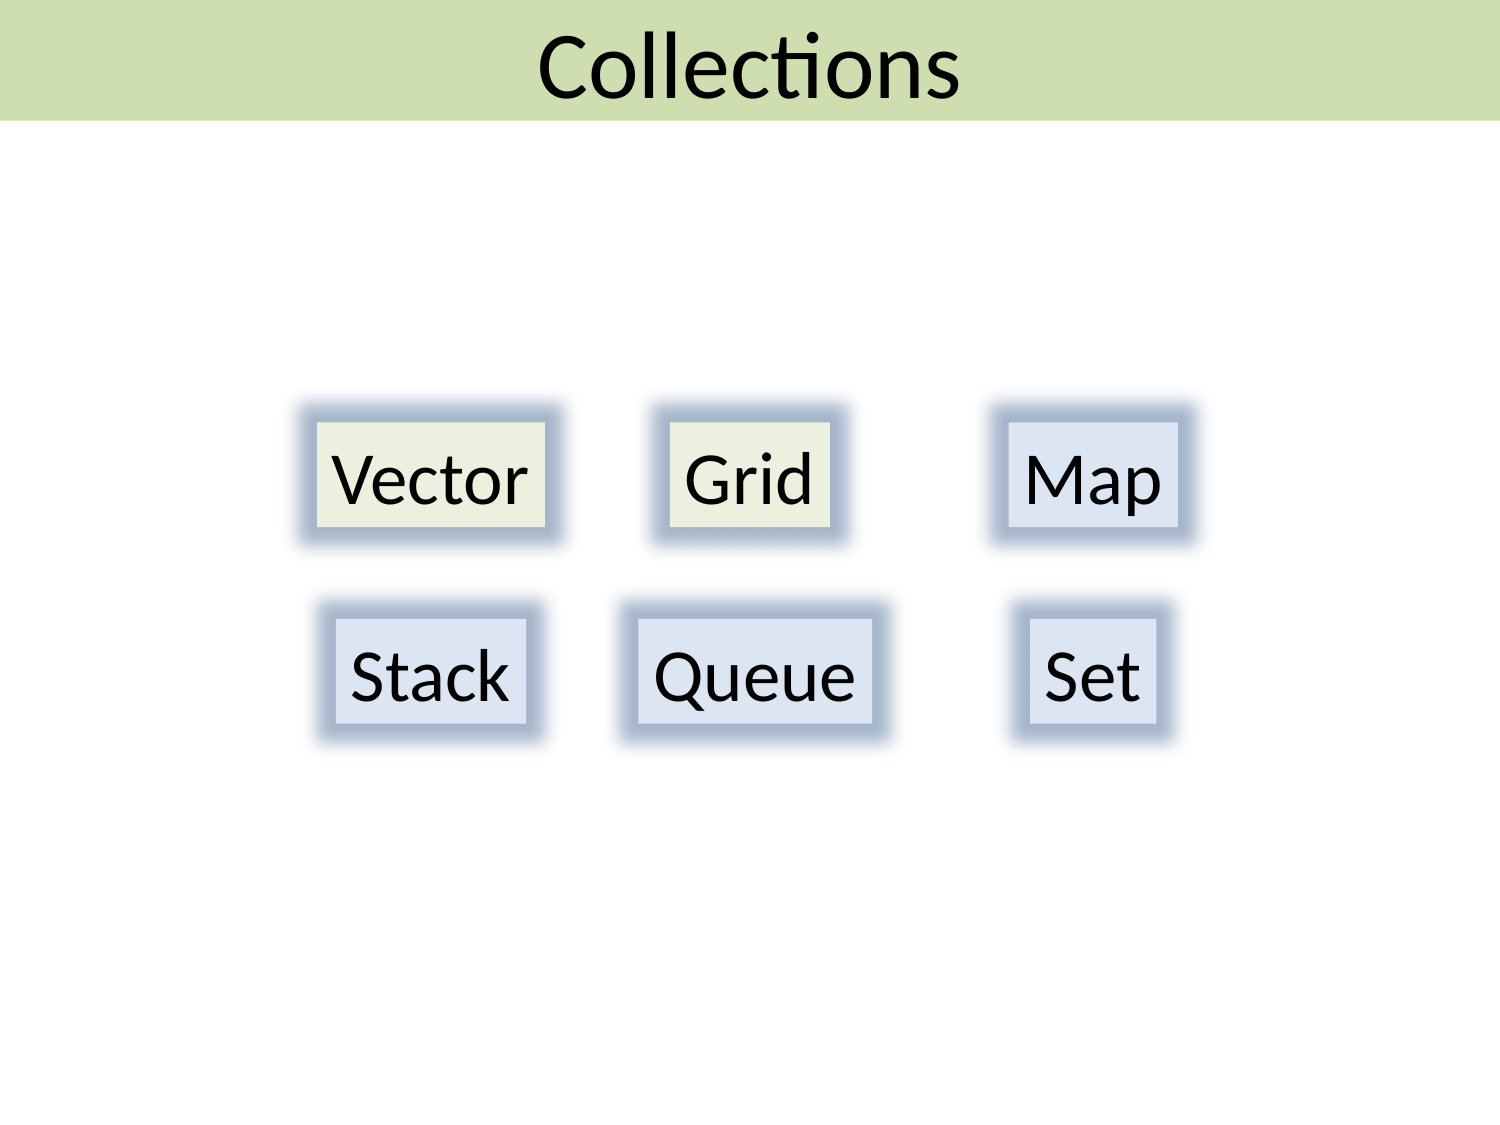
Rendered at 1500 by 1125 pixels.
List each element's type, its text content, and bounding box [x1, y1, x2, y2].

text_box Grid [669, 422, 830, 528]
text_box Set [1030, 618, 1157, 724]
text_box Map [1008, 422, 1178, 528]
text_box Queue [638, 618, 873, 724]
text_box Stack [335, 618, 527, 724]
text_box Collections [0, 0, 1500, 121]
text_box Vector [317, 422, 545, 528]
